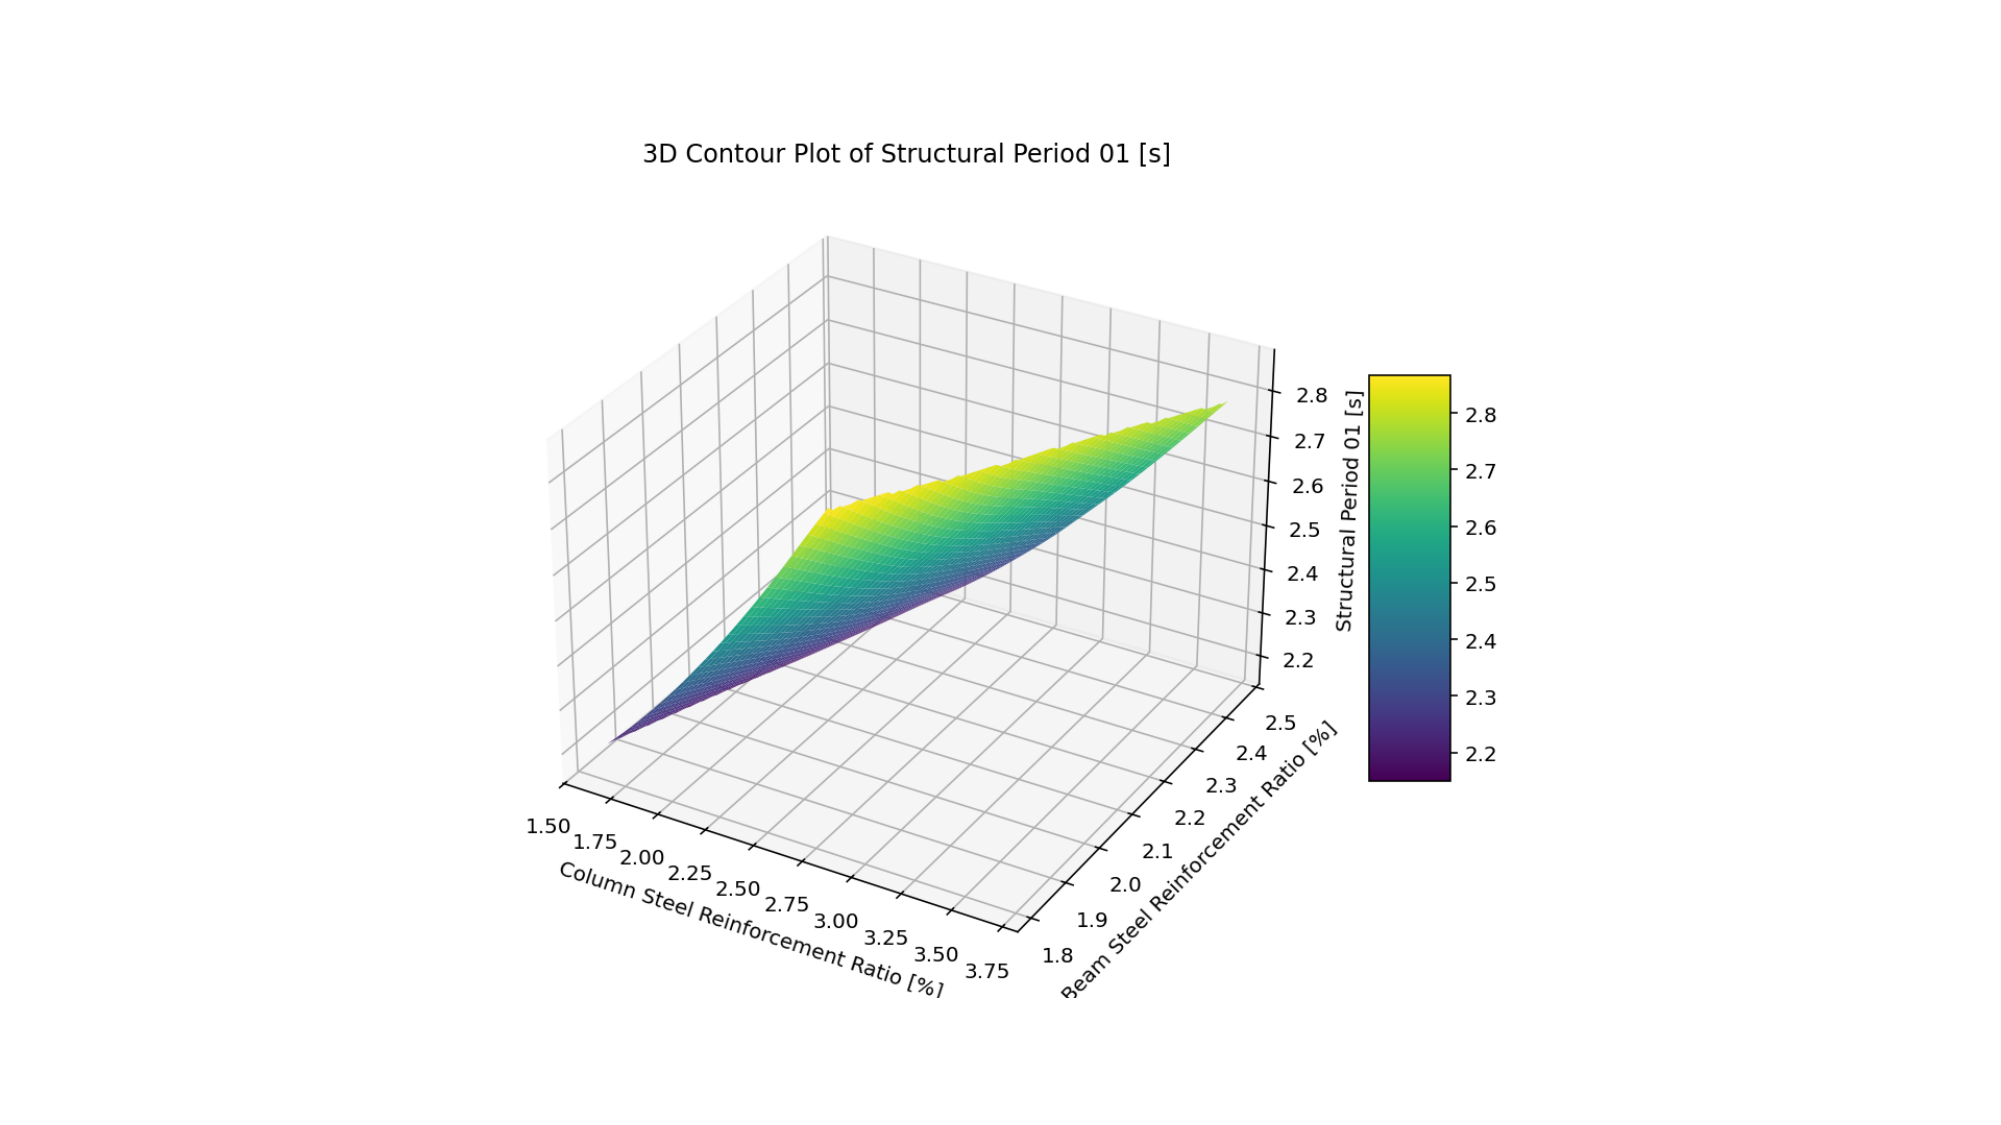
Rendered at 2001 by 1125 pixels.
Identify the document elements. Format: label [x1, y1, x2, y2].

picture [486, 127, 1513, 998]
